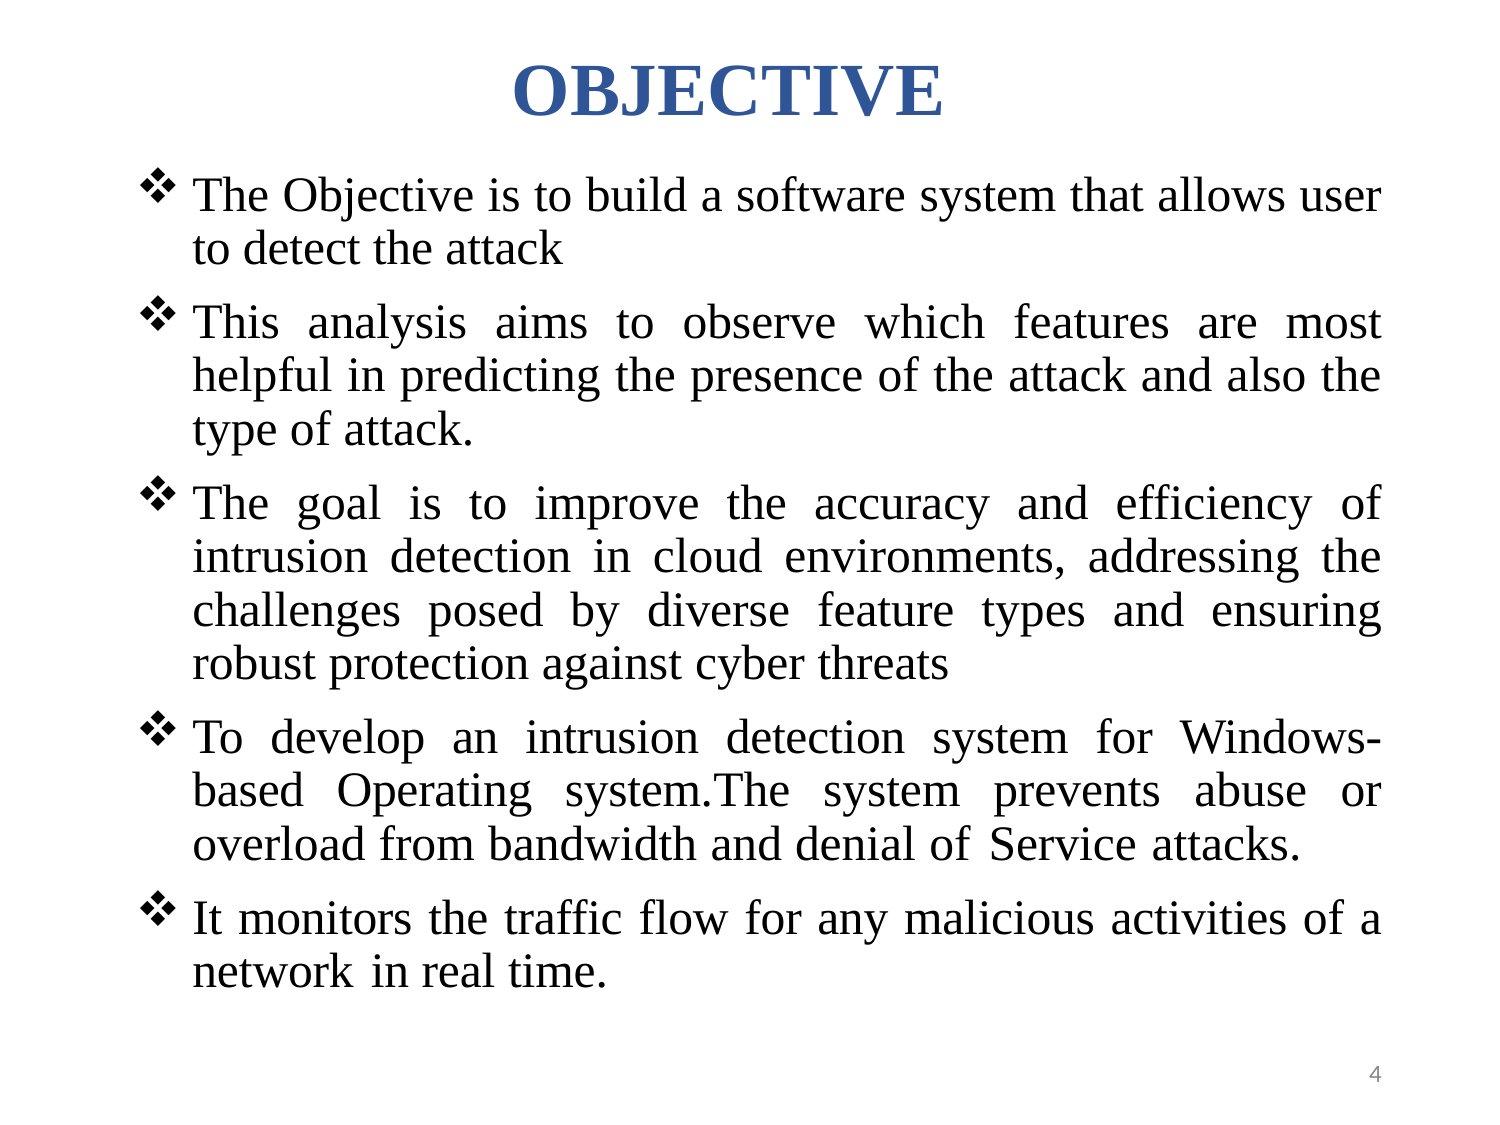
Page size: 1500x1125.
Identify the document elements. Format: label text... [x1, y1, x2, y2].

list The Objective is to build a software system that allows user to detect the attack This analysis aims to observe which features are most helpful in predicting the presence of the attack and also the type of attack. The goal is to improve the accuracy and efficiency of intrusion detection in cloud environments, addressing the challenges posed by diverse feature types and ensuring robust protection against cyber threats To develop an intrusion detection system for Windows-based Operating system.The system prevents abuse or overload from bandwidth and denial of Service attacks. It monitors the traffic flow for any malicious activities of a network in real time. [103, 160, 1397, 1014]
title OBJECTIVE [103, 22, 1397, 160]
slide_number 4 [1059, 1042, 1397, 1103]
